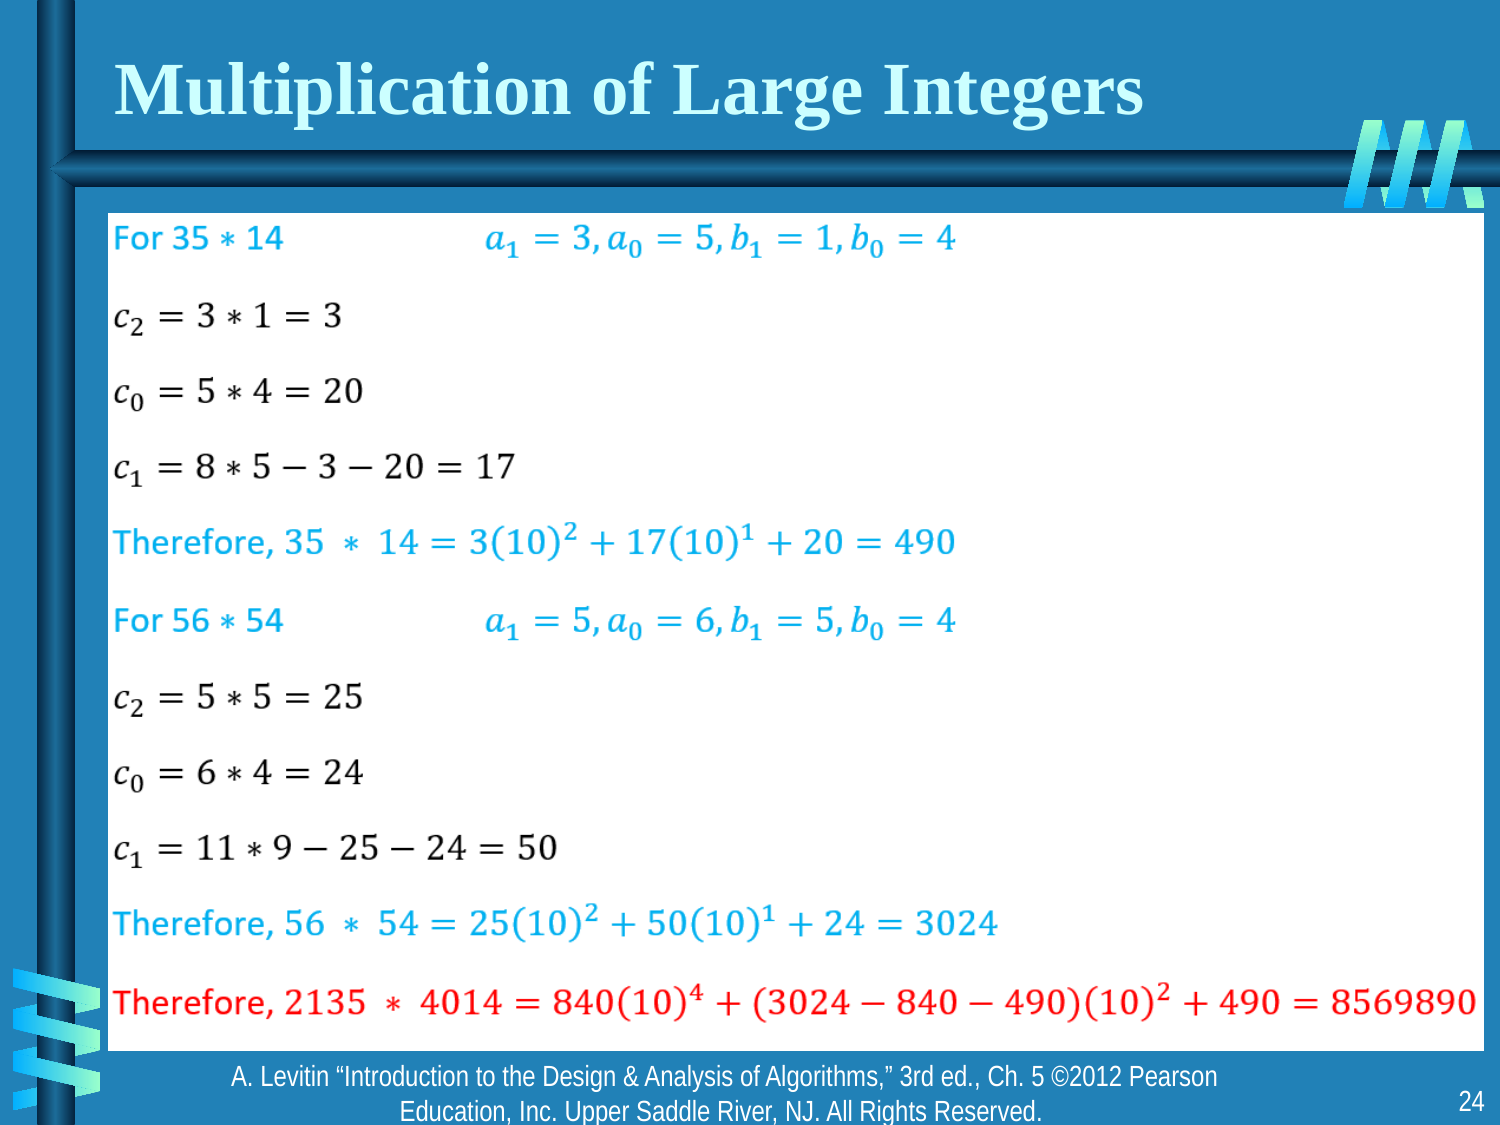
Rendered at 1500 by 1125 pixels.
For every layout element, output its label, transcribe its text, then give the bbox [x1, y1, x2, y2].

picture [108, 213, 1484, 1051]
title Multiplication of Large Integers [99, 24, 1345, 138]
slide_number 24 [1187, 1074, 1500, 1125]
footer A. Levitin “Introduction to the Design & Analysis of Algorithms,” 3rd ed., Ch. 5 ©2012 Pearson Education, Inc. Upper Saddle River, NJ. All Rights Reserved. [200, 1051, 1250, 1100]
